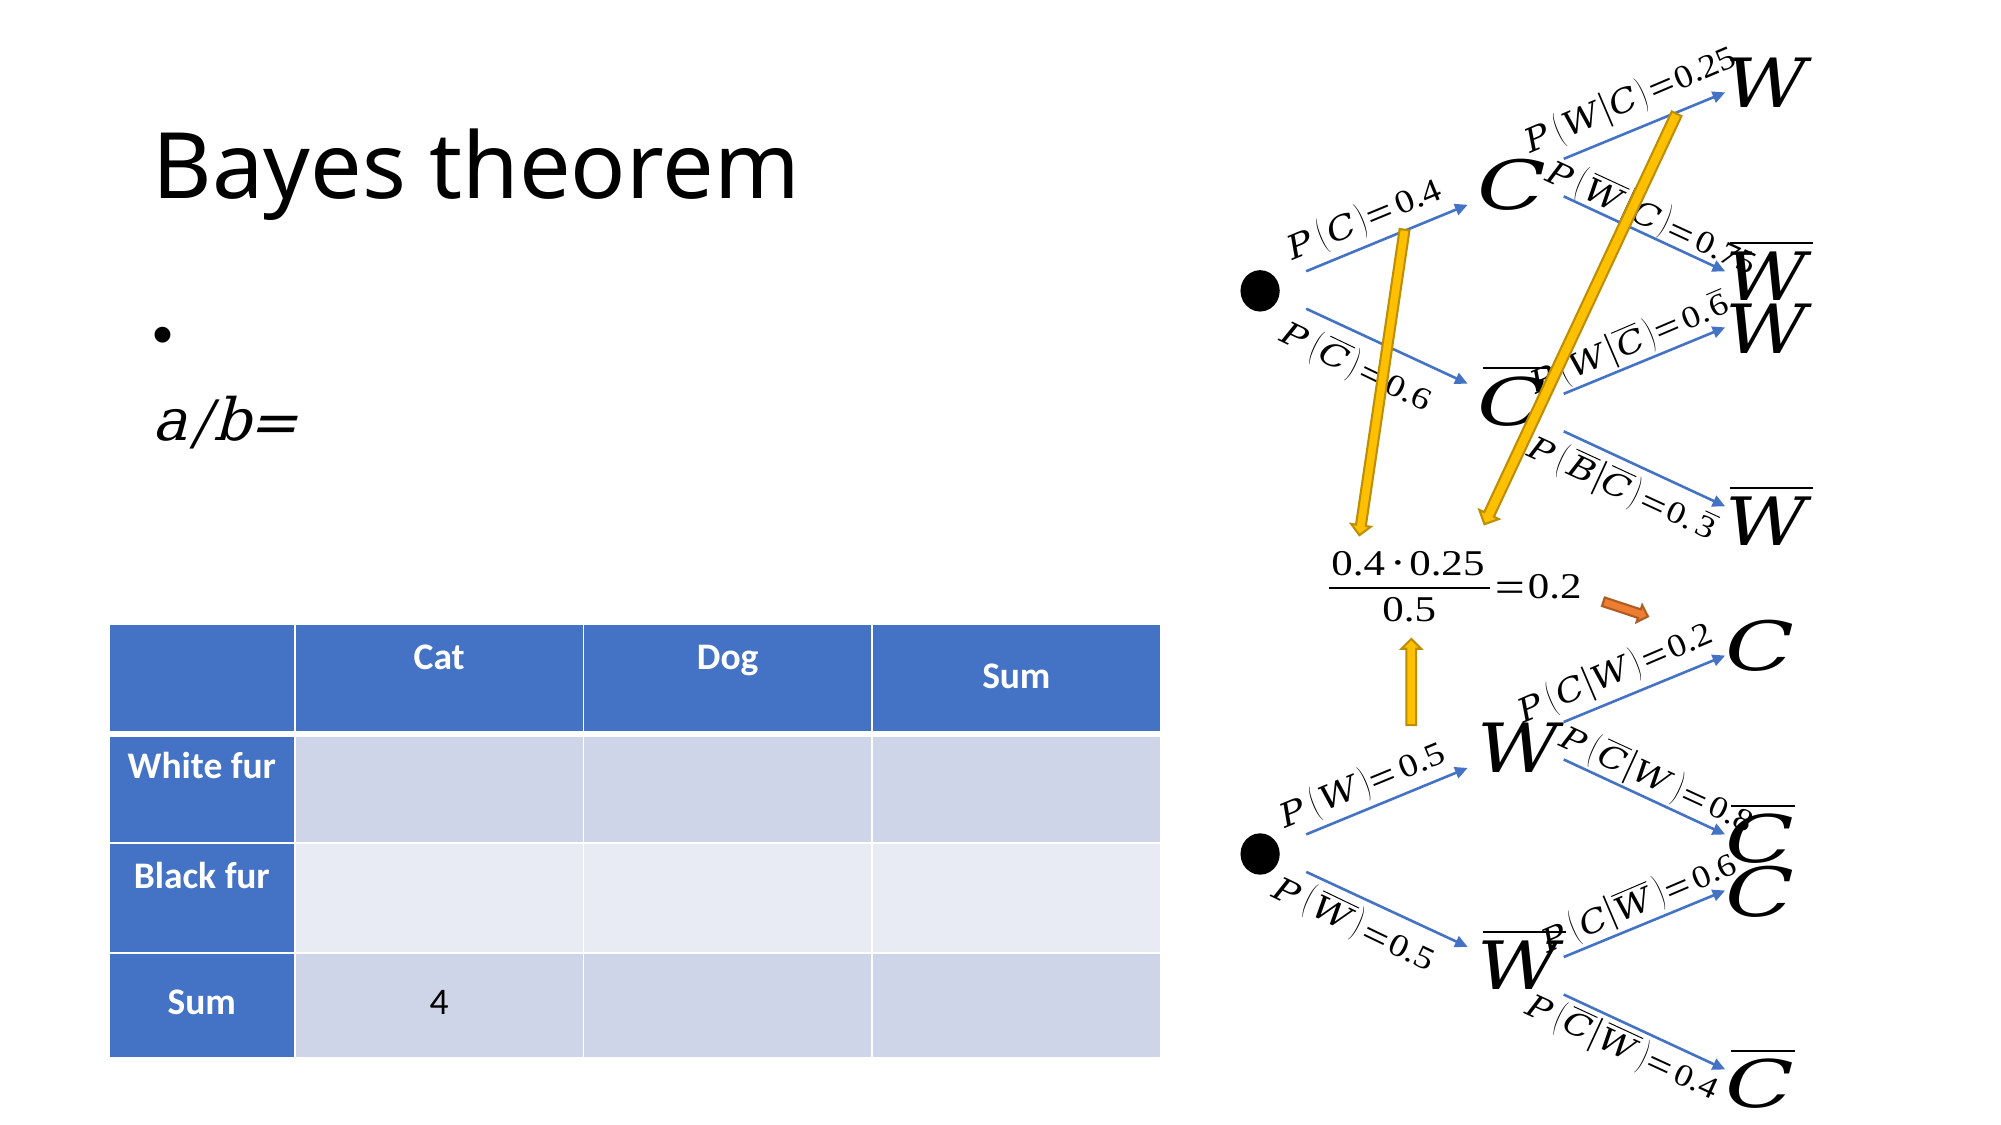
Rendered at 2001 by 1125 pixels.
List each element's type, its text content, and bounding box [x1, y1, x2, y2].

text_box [1563, 890, 1726, 957]
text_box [1563, 92, 1726, 159]
text_box [1240, 833, 1280, 875]
text_box [1386, 272, 1405, 308]
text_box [1563, 431, 1726, 507]
text_box [1569, 272, 1610, 327]
text_box [1348, 384, 1388, 537]
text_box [1306, 871, 1468, 947]
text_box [1563, 994, 1726, 1070]
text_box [1563, 655, 1726, 722]
text_box [1600, 596, 1650, 625]
text_box [1477, 341, 1563, 526]
title Bayes theorem [137, 59, 1863, 278]
text_box [1631, 159, 1663, 196]
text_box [1306, 204, 1468, 272]
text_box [1563, 327, 1726, 394]
text_box [1240, 270, 1280, 312]
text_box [1306, 767, 1468, 835]
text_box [1563, 759, 1726, 835]
text_box [1399, 637, 1424, 727]
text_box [1306, 308, 1468, 384]
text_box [1563, 196, 1726, 272]
